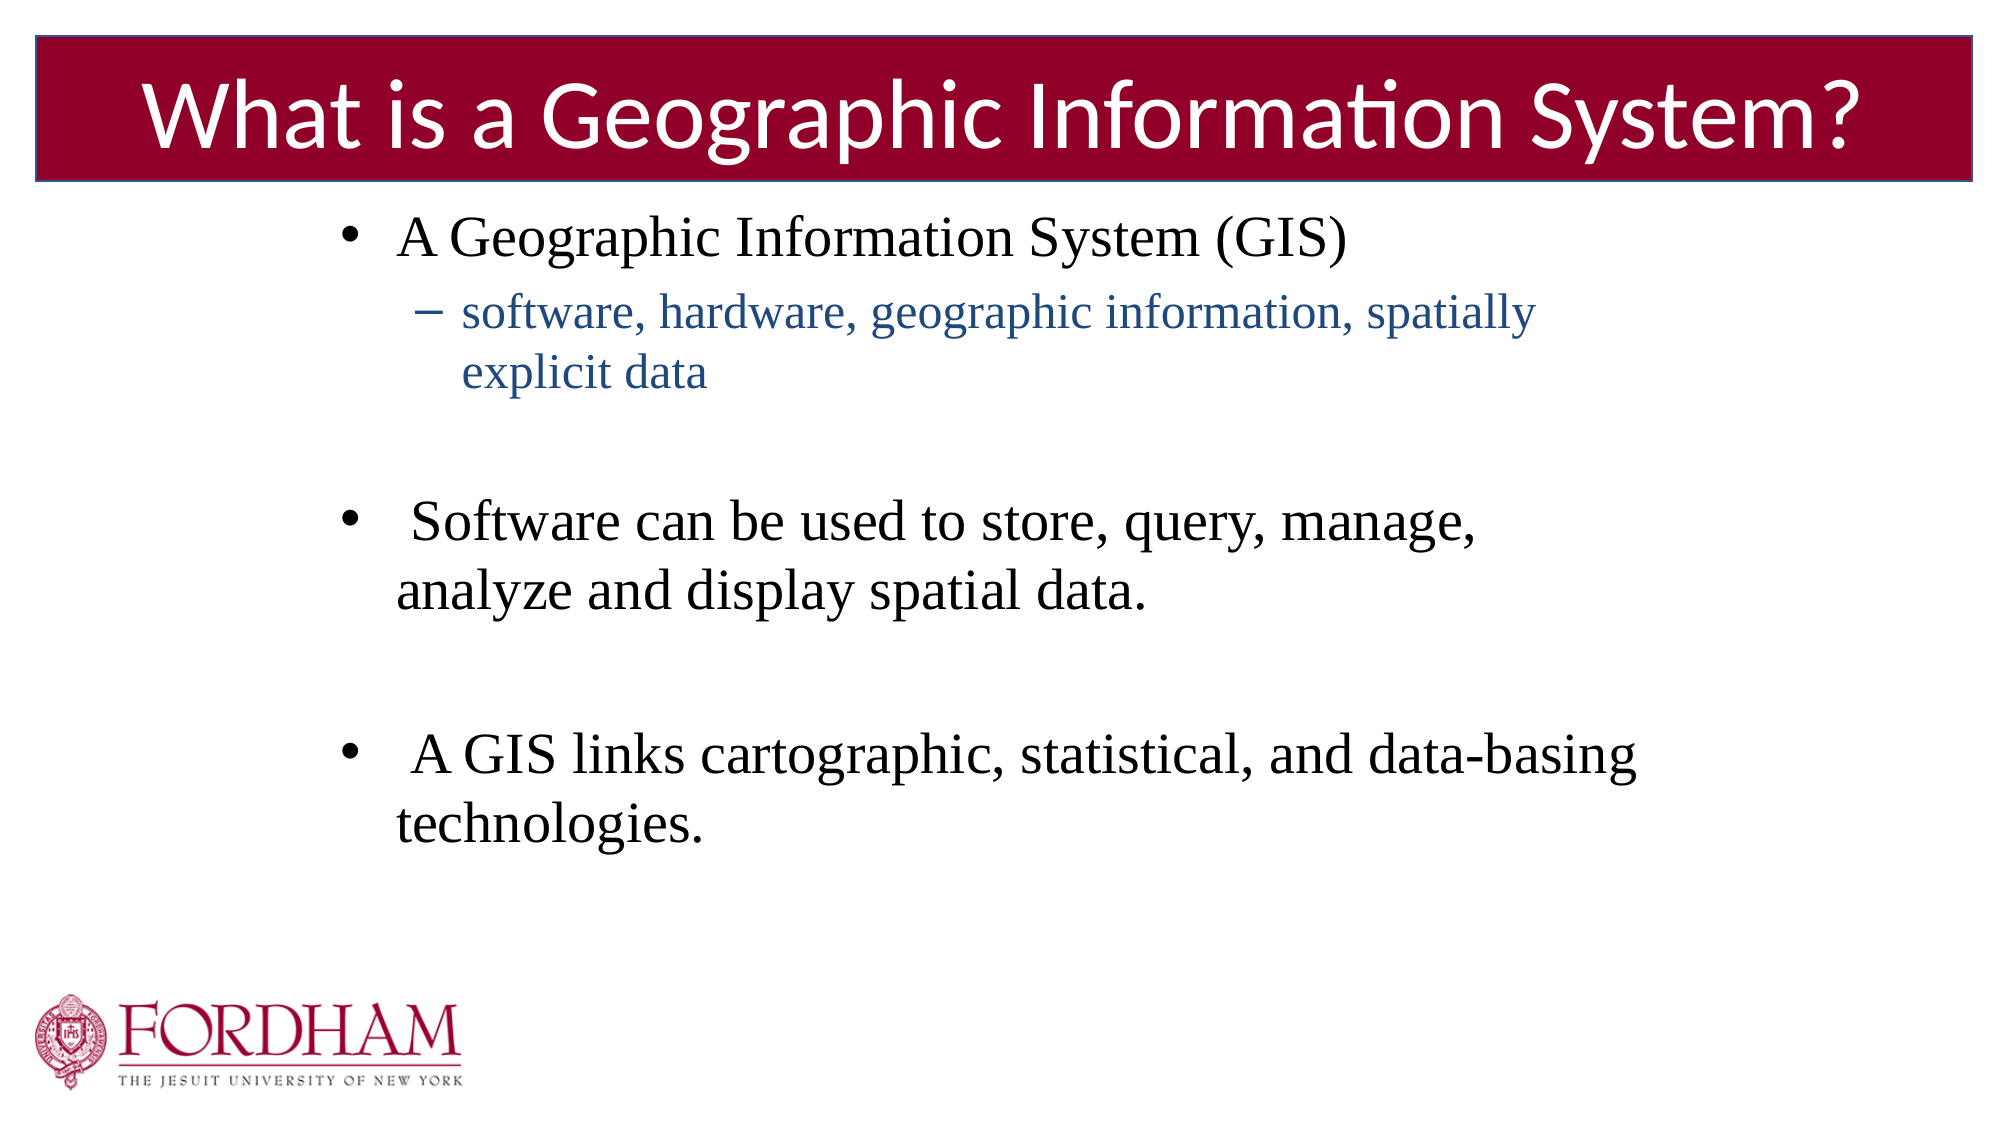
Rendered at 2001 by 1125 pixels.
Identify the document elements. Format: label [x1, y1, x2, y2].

text_box [35, 36, 1972, 1092]
